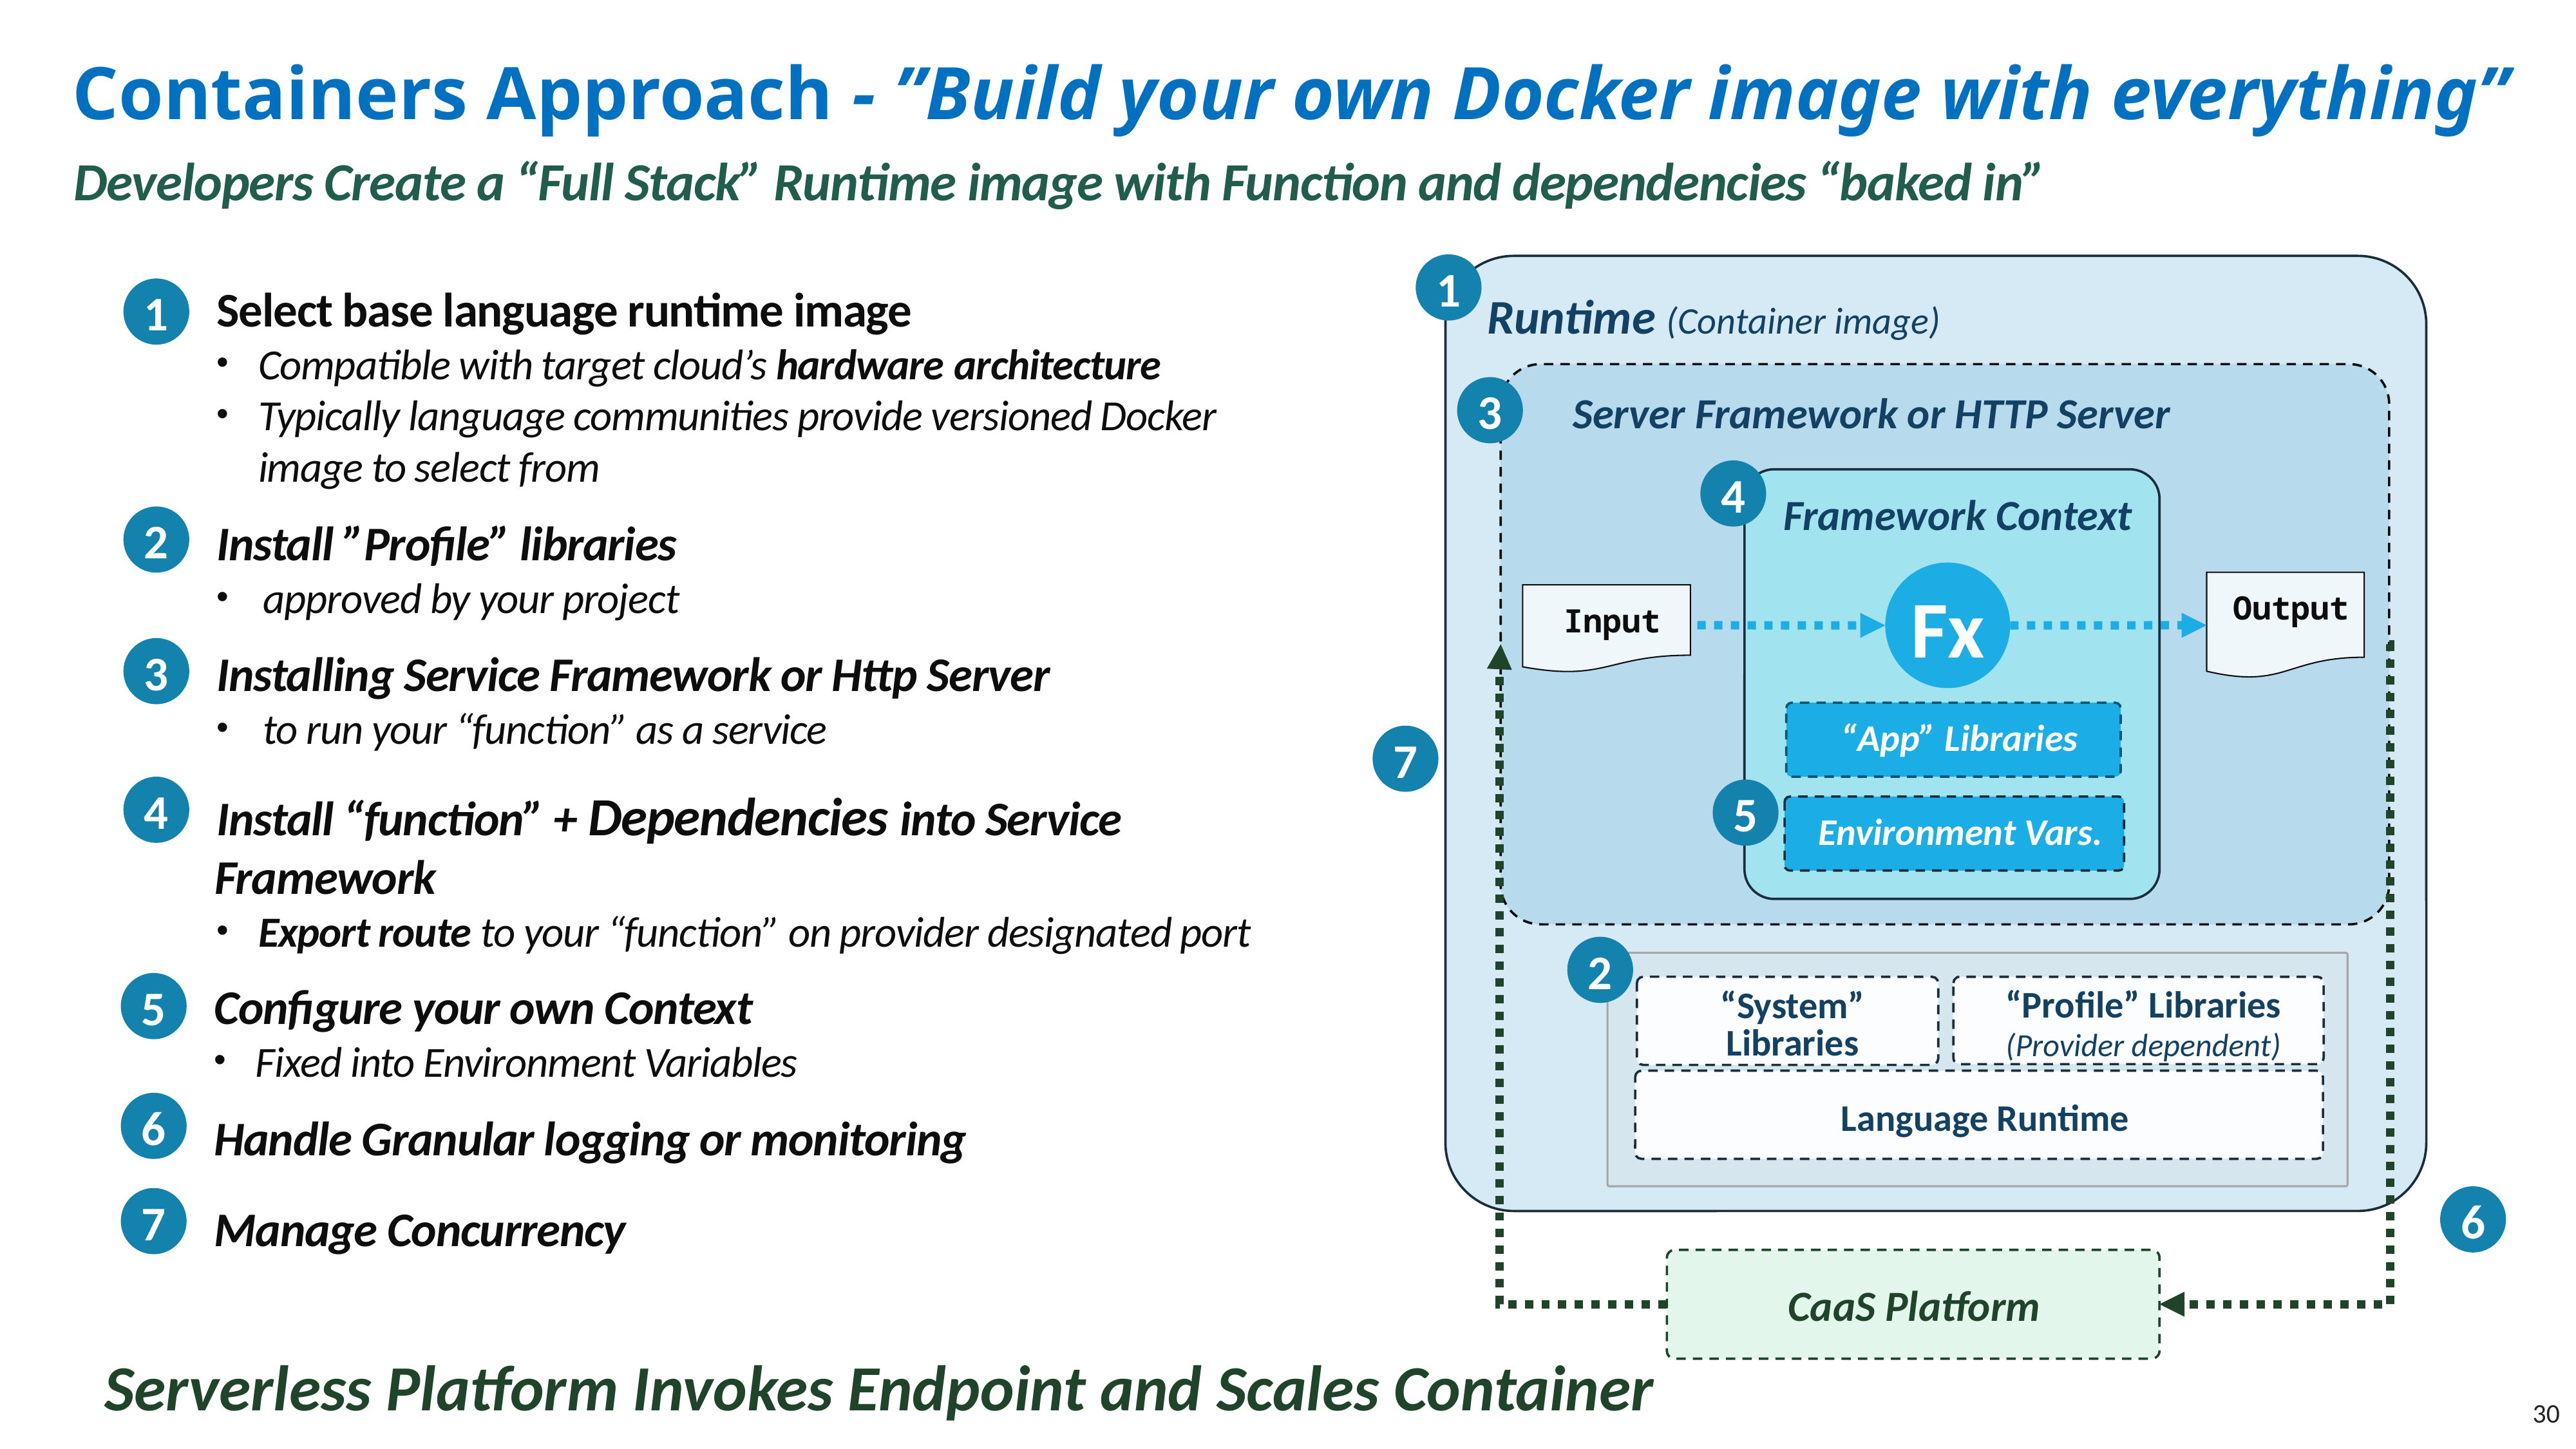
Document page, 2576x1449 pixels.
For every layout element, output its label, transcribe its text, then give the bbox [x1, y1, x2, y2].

title Containers Approach - ”Build your own Docker image with everything” [62, 50, 2536, 142]
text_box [123, 506, 1278, 621]
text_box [1372, 254, 2506, 1359]
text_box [120, 972, 1274, 1085]
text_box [120, 1188, 1274, 1256]
text_box Developers Create a “Full Stack” Runtime image with Function and dependencies “baked in” [64, 142, 2467, 216]
text_box Serverless Platform Invokes Endpoint and Scales Container [92, 1341, 1665, 1428]
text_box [120, 1092, 1274, 1160]
slide_number 30 [2110, 1396, 2561, 1435]
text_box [123, 278, 1278, 497]
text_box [123, 777, 1316, 948]
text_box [123, 638, 1278, 753]
